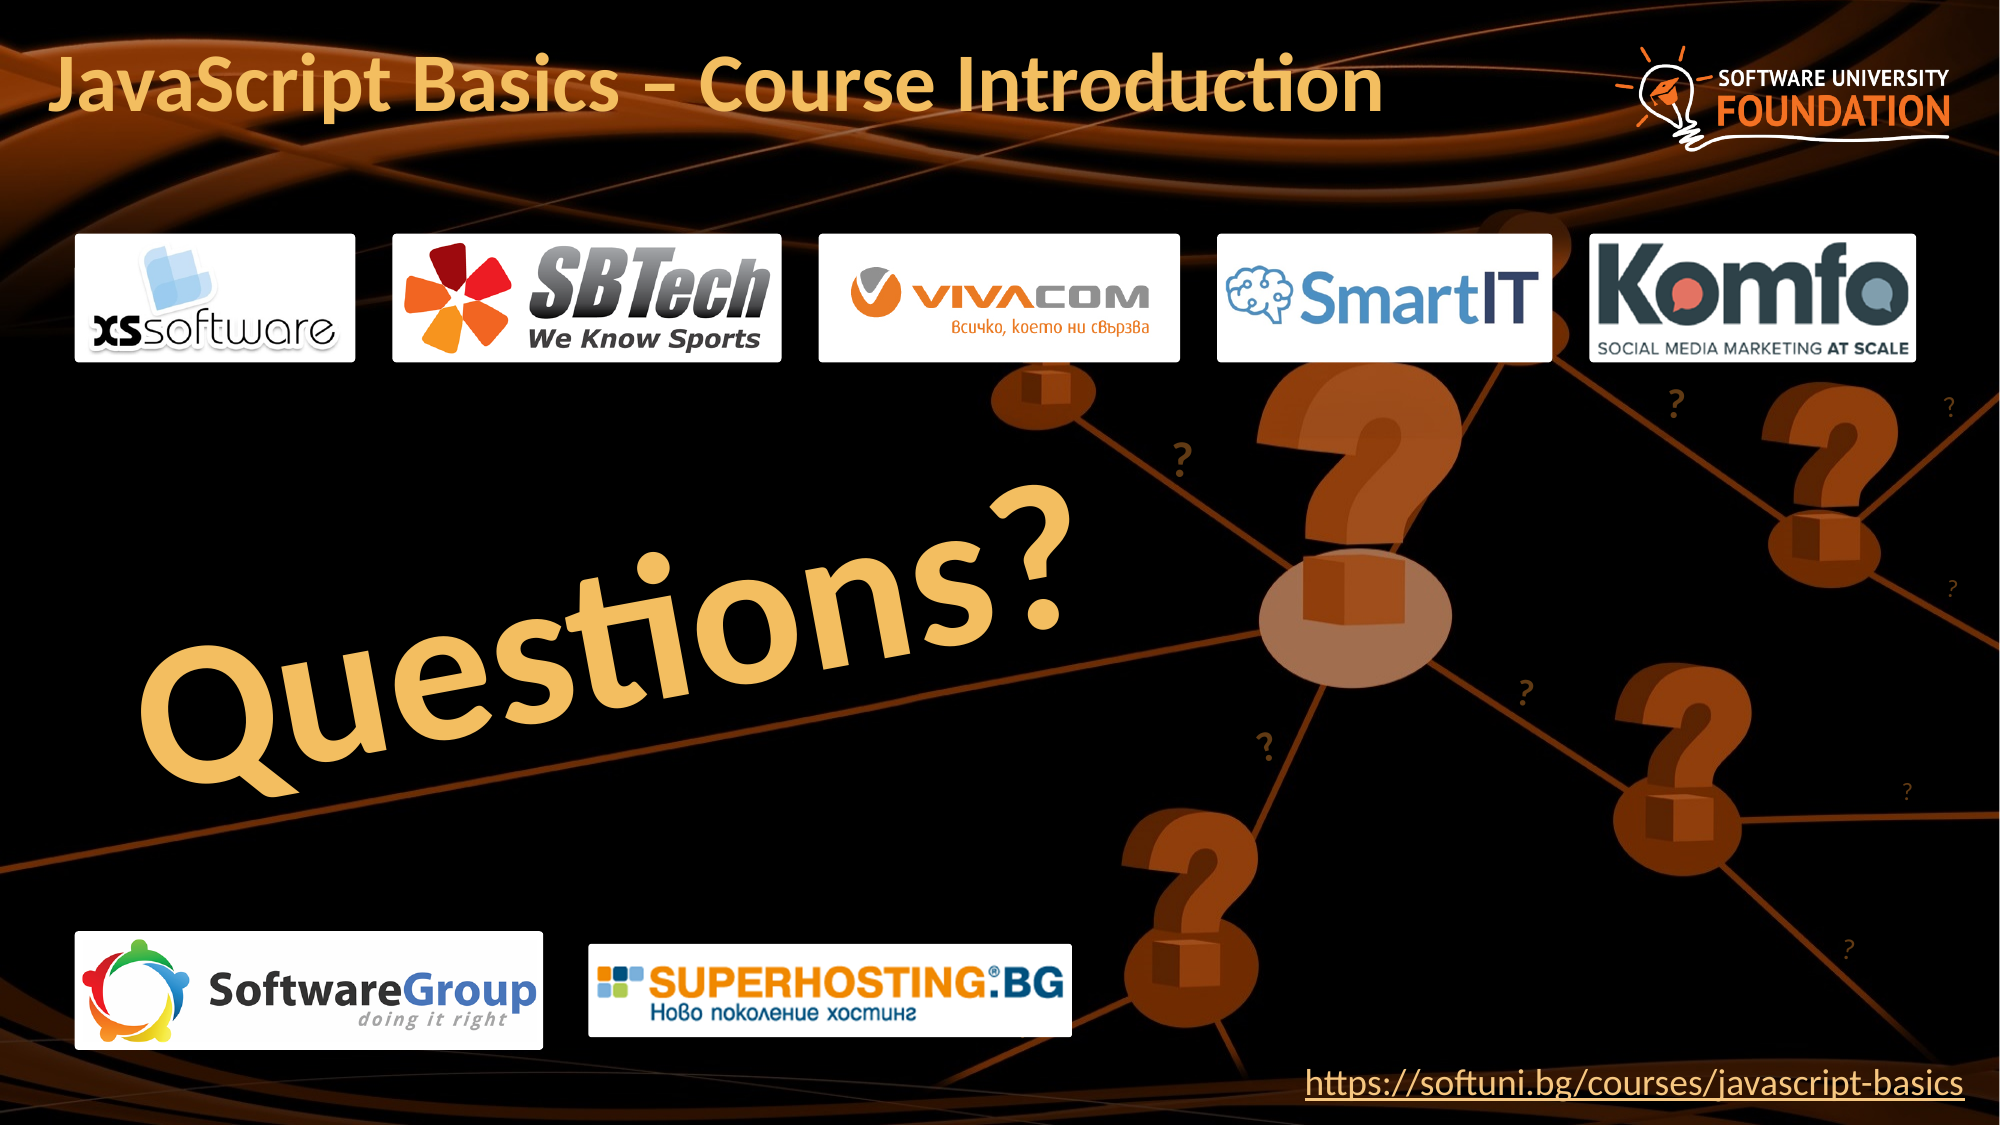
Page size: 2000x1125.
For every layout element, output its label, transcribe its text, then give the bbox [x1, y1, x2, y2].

title JavaScript Basics – Course Introduction [30, 19, 1595, 150]
picture [0, 0, 2000, 1125]
list https://softuni.bg/courses/javascript-basics [250, 1050, 1971, 1110]
